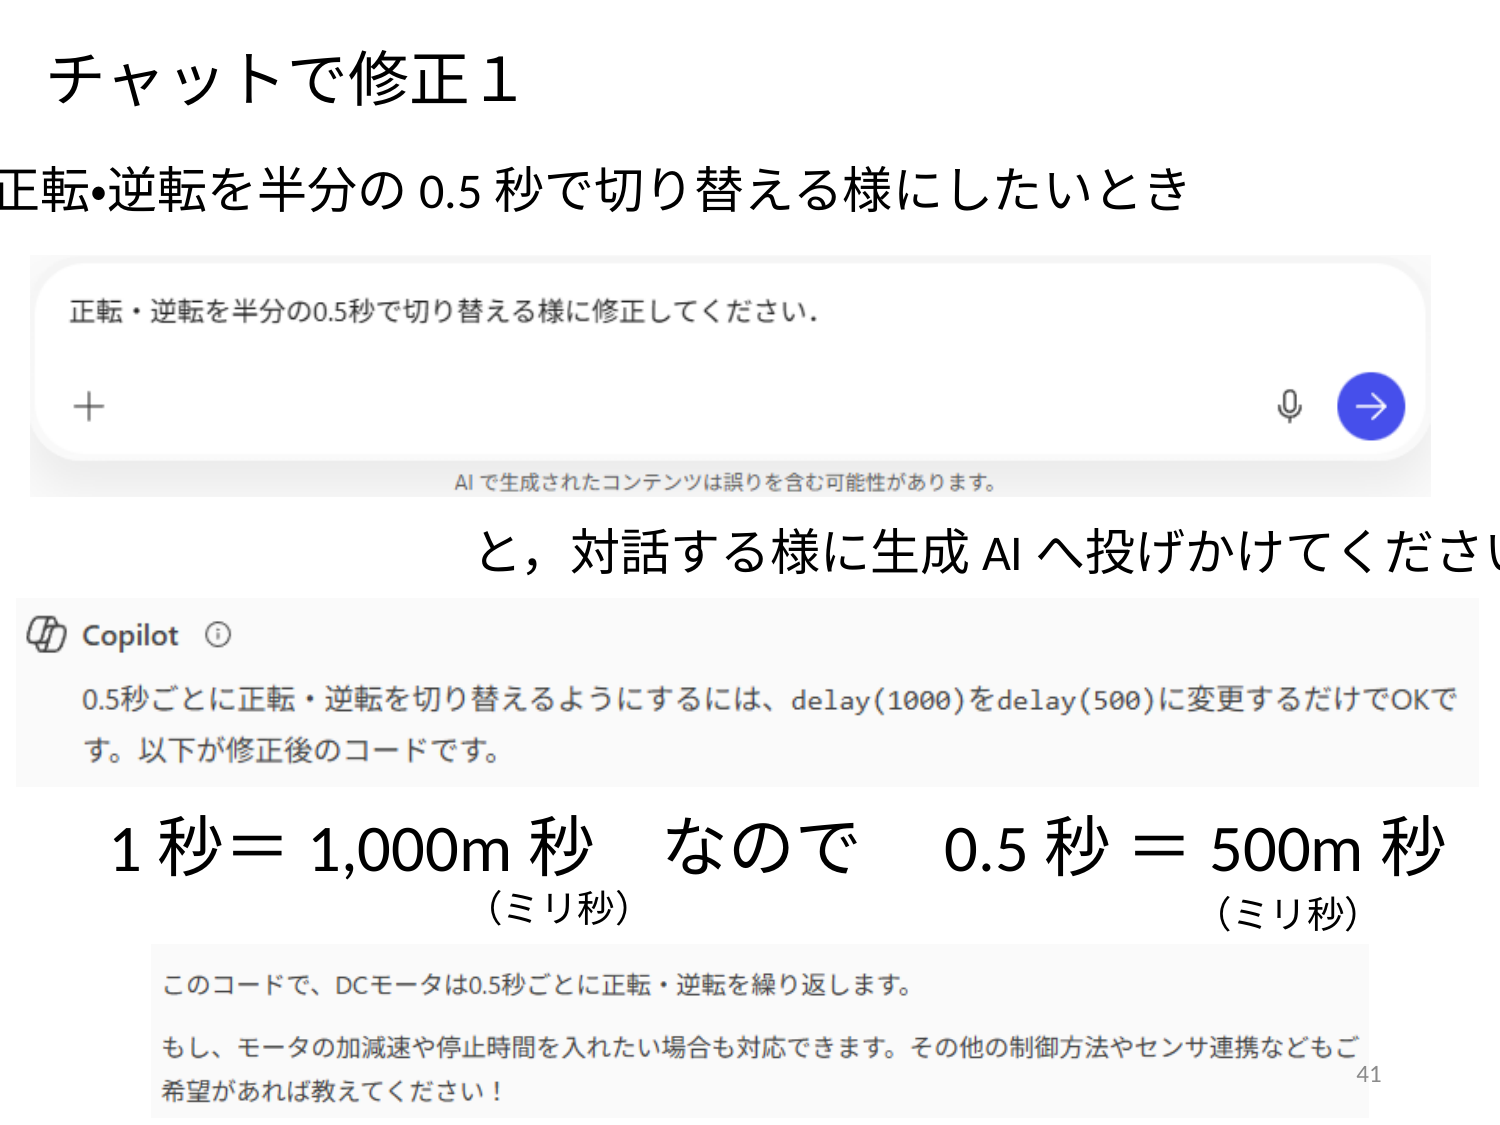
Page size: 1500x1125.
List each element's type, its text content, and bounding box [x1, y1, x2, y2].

text_box 正転・逆転を半分の0.5秒で切り替える様にしたいとき [0, 150, 1208, 226]
text_box （ミリ秒） [450, 877, 668, 938]
picture [150, 944, 1369, 1118]
slide_number 41 [1369, 1042, 1397, 1103]
text_box 1秒＝1,000m秒 なので 0.5秒 ＝500m秒 [93, 796, 1462, 892]
picture [15, 598, 1479, 787]
text_box と，対話する様に生成AIへ投げかけてください [457, 513, 1500, 588]
title チャットで修正１ [30, 20, 634, 143]
text_box （ミリ秒） [1180, 883, 1398, 944]
picture [30, 255, 1431, 497]
